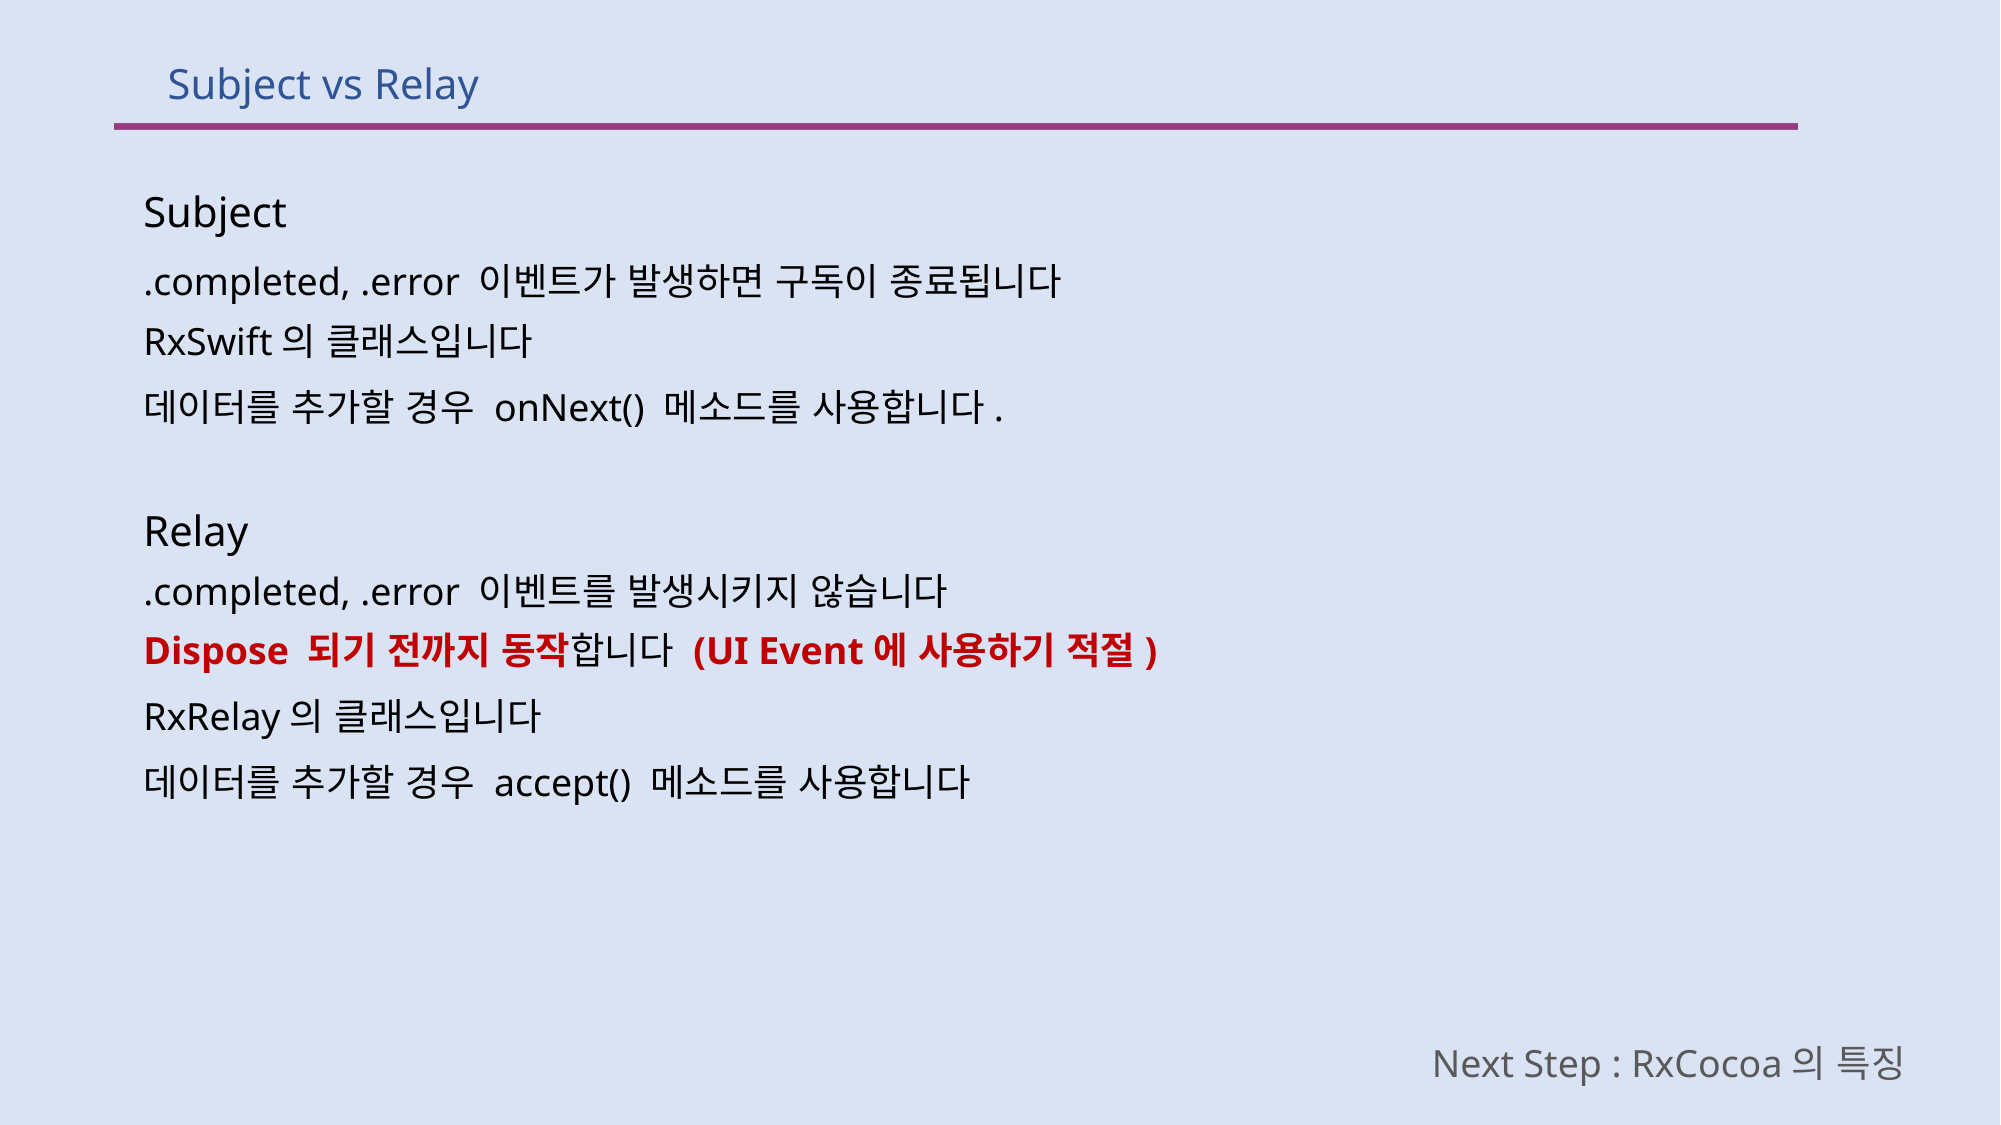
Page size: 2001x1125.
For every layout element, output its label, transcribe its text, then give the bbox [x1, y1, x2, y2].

text_box RxRelay의 클래스입니다 [128, 685, 1192, 746]
text_box 데이터를 추가할 경우 accept() 메소드를 사용합니다 [128, 751, 1192, 812]
text_box Next Step : RxCocoa의 특징 [1417, 1032, 1967, 1092]
text_box RxSwift의 클래스입니다 [128, 311, 1192, 371]
text_box Subject [128, 178, 833, 244]
text_box .completed, .error 이벤트가 발생하면 구독이 종료됩니다 [128, 250, 1192, 311]
text_box 데이터를 추가할 경우 onNext() 메소드를 사용합니다. [128, 376, 1192, 437]
text_box Dispose 되기 전까지 동작합니다 (UI Event에 사용하기 적절) [128, 619, 1192, 680]
picture [112, 121, 1800, 132]
text_box Relay [128, 496, 833, 560]
text_box .completed, .error 이벤트를 발생시키지 않습니다 [128, 560, 1192, 619]
text_box Subject vs Relay [152, 50, 495, 115]
